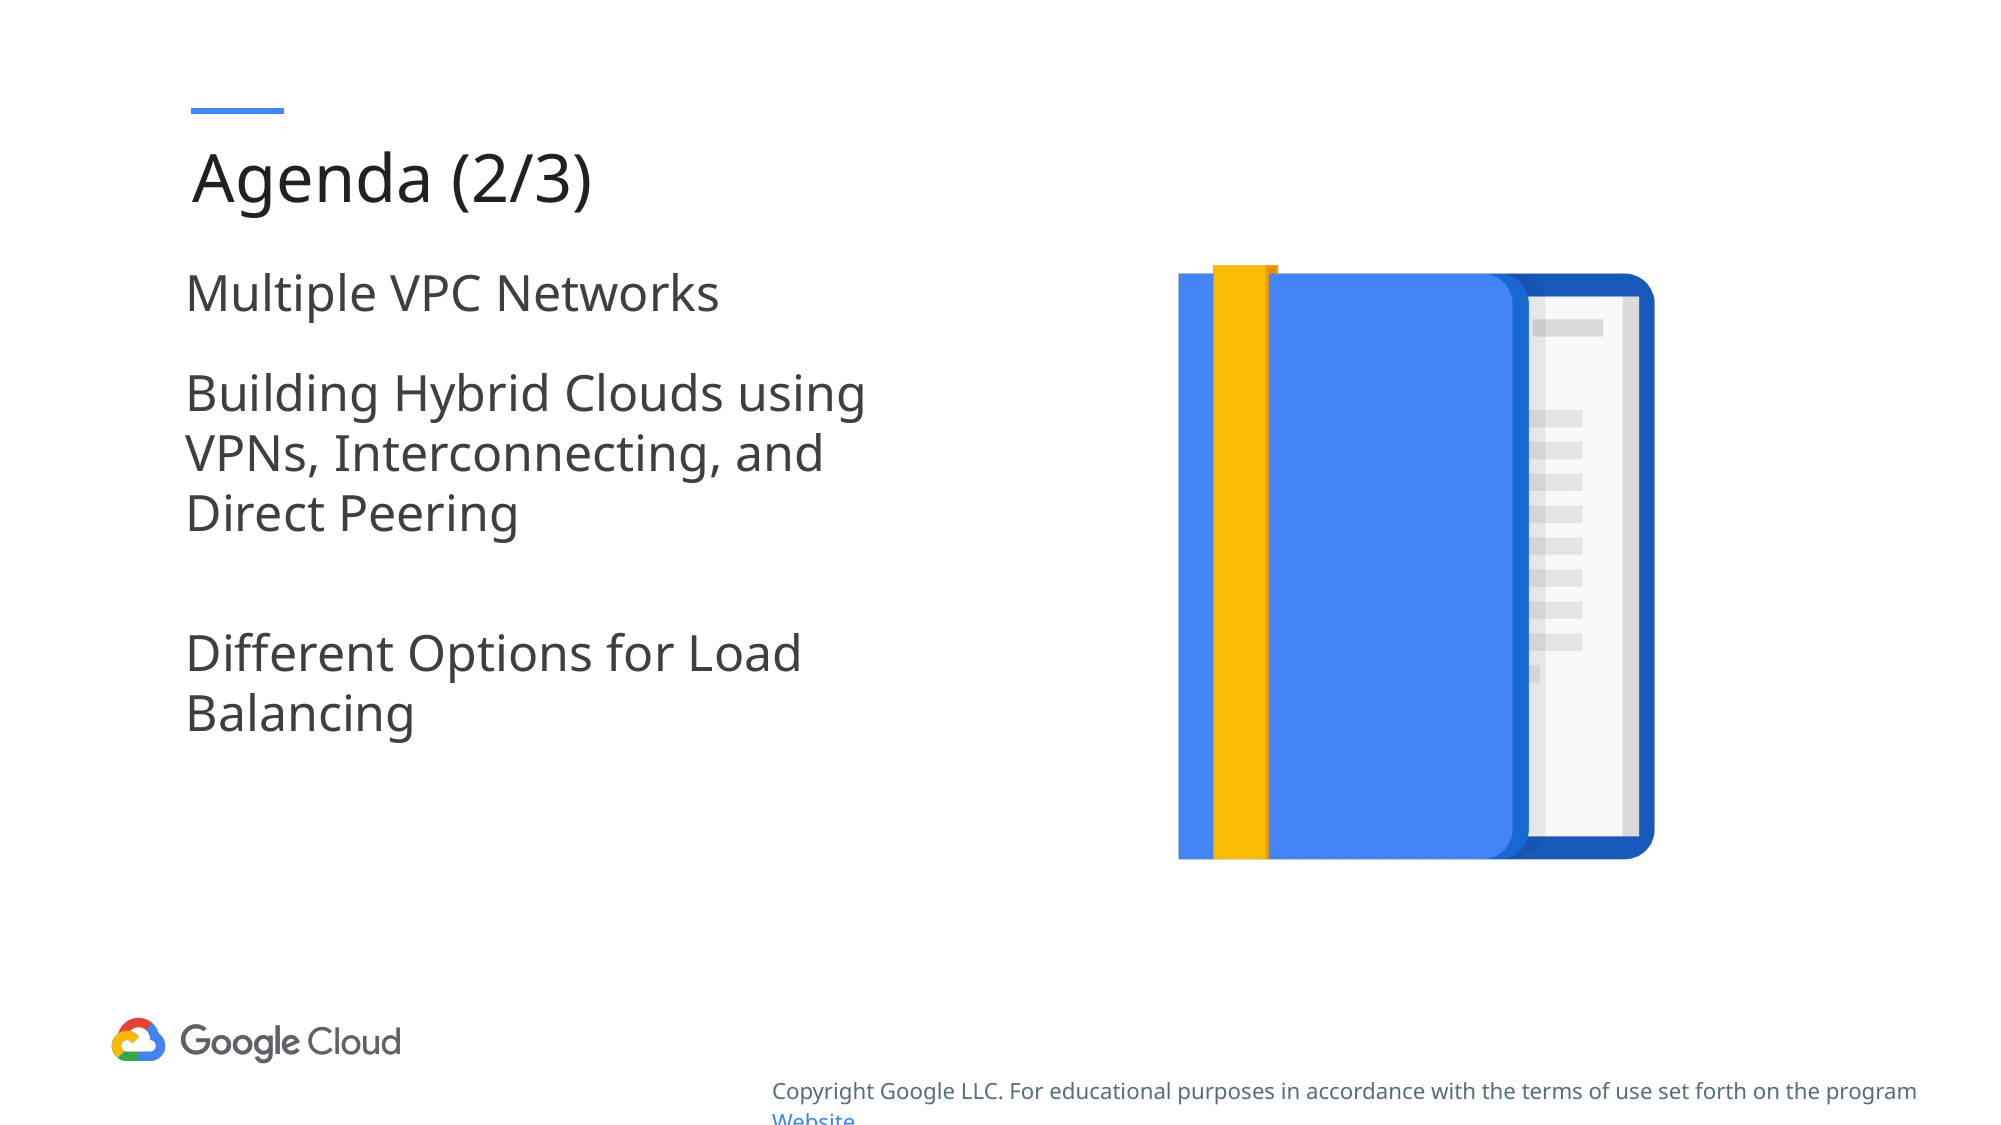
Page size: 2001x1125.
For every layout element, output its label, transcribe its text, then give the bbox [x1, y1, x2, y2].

text_box Copyright Google LLC. For educational purposes in accordance with the terms of use set forth on the program Website. [752, 1052, 1990, 1111]
picture [1106, 252, 1726, 872]
list Multiple VPC Networks Building Hybrid Clouds using VPNs, Interconnecting, and Direct Peering Different Options for Load Balancing [175, 250, 977, 992]
picture [110, 1012, 401, 1068]
title Agenda (2/3) [182, 126, 1002, 251]
